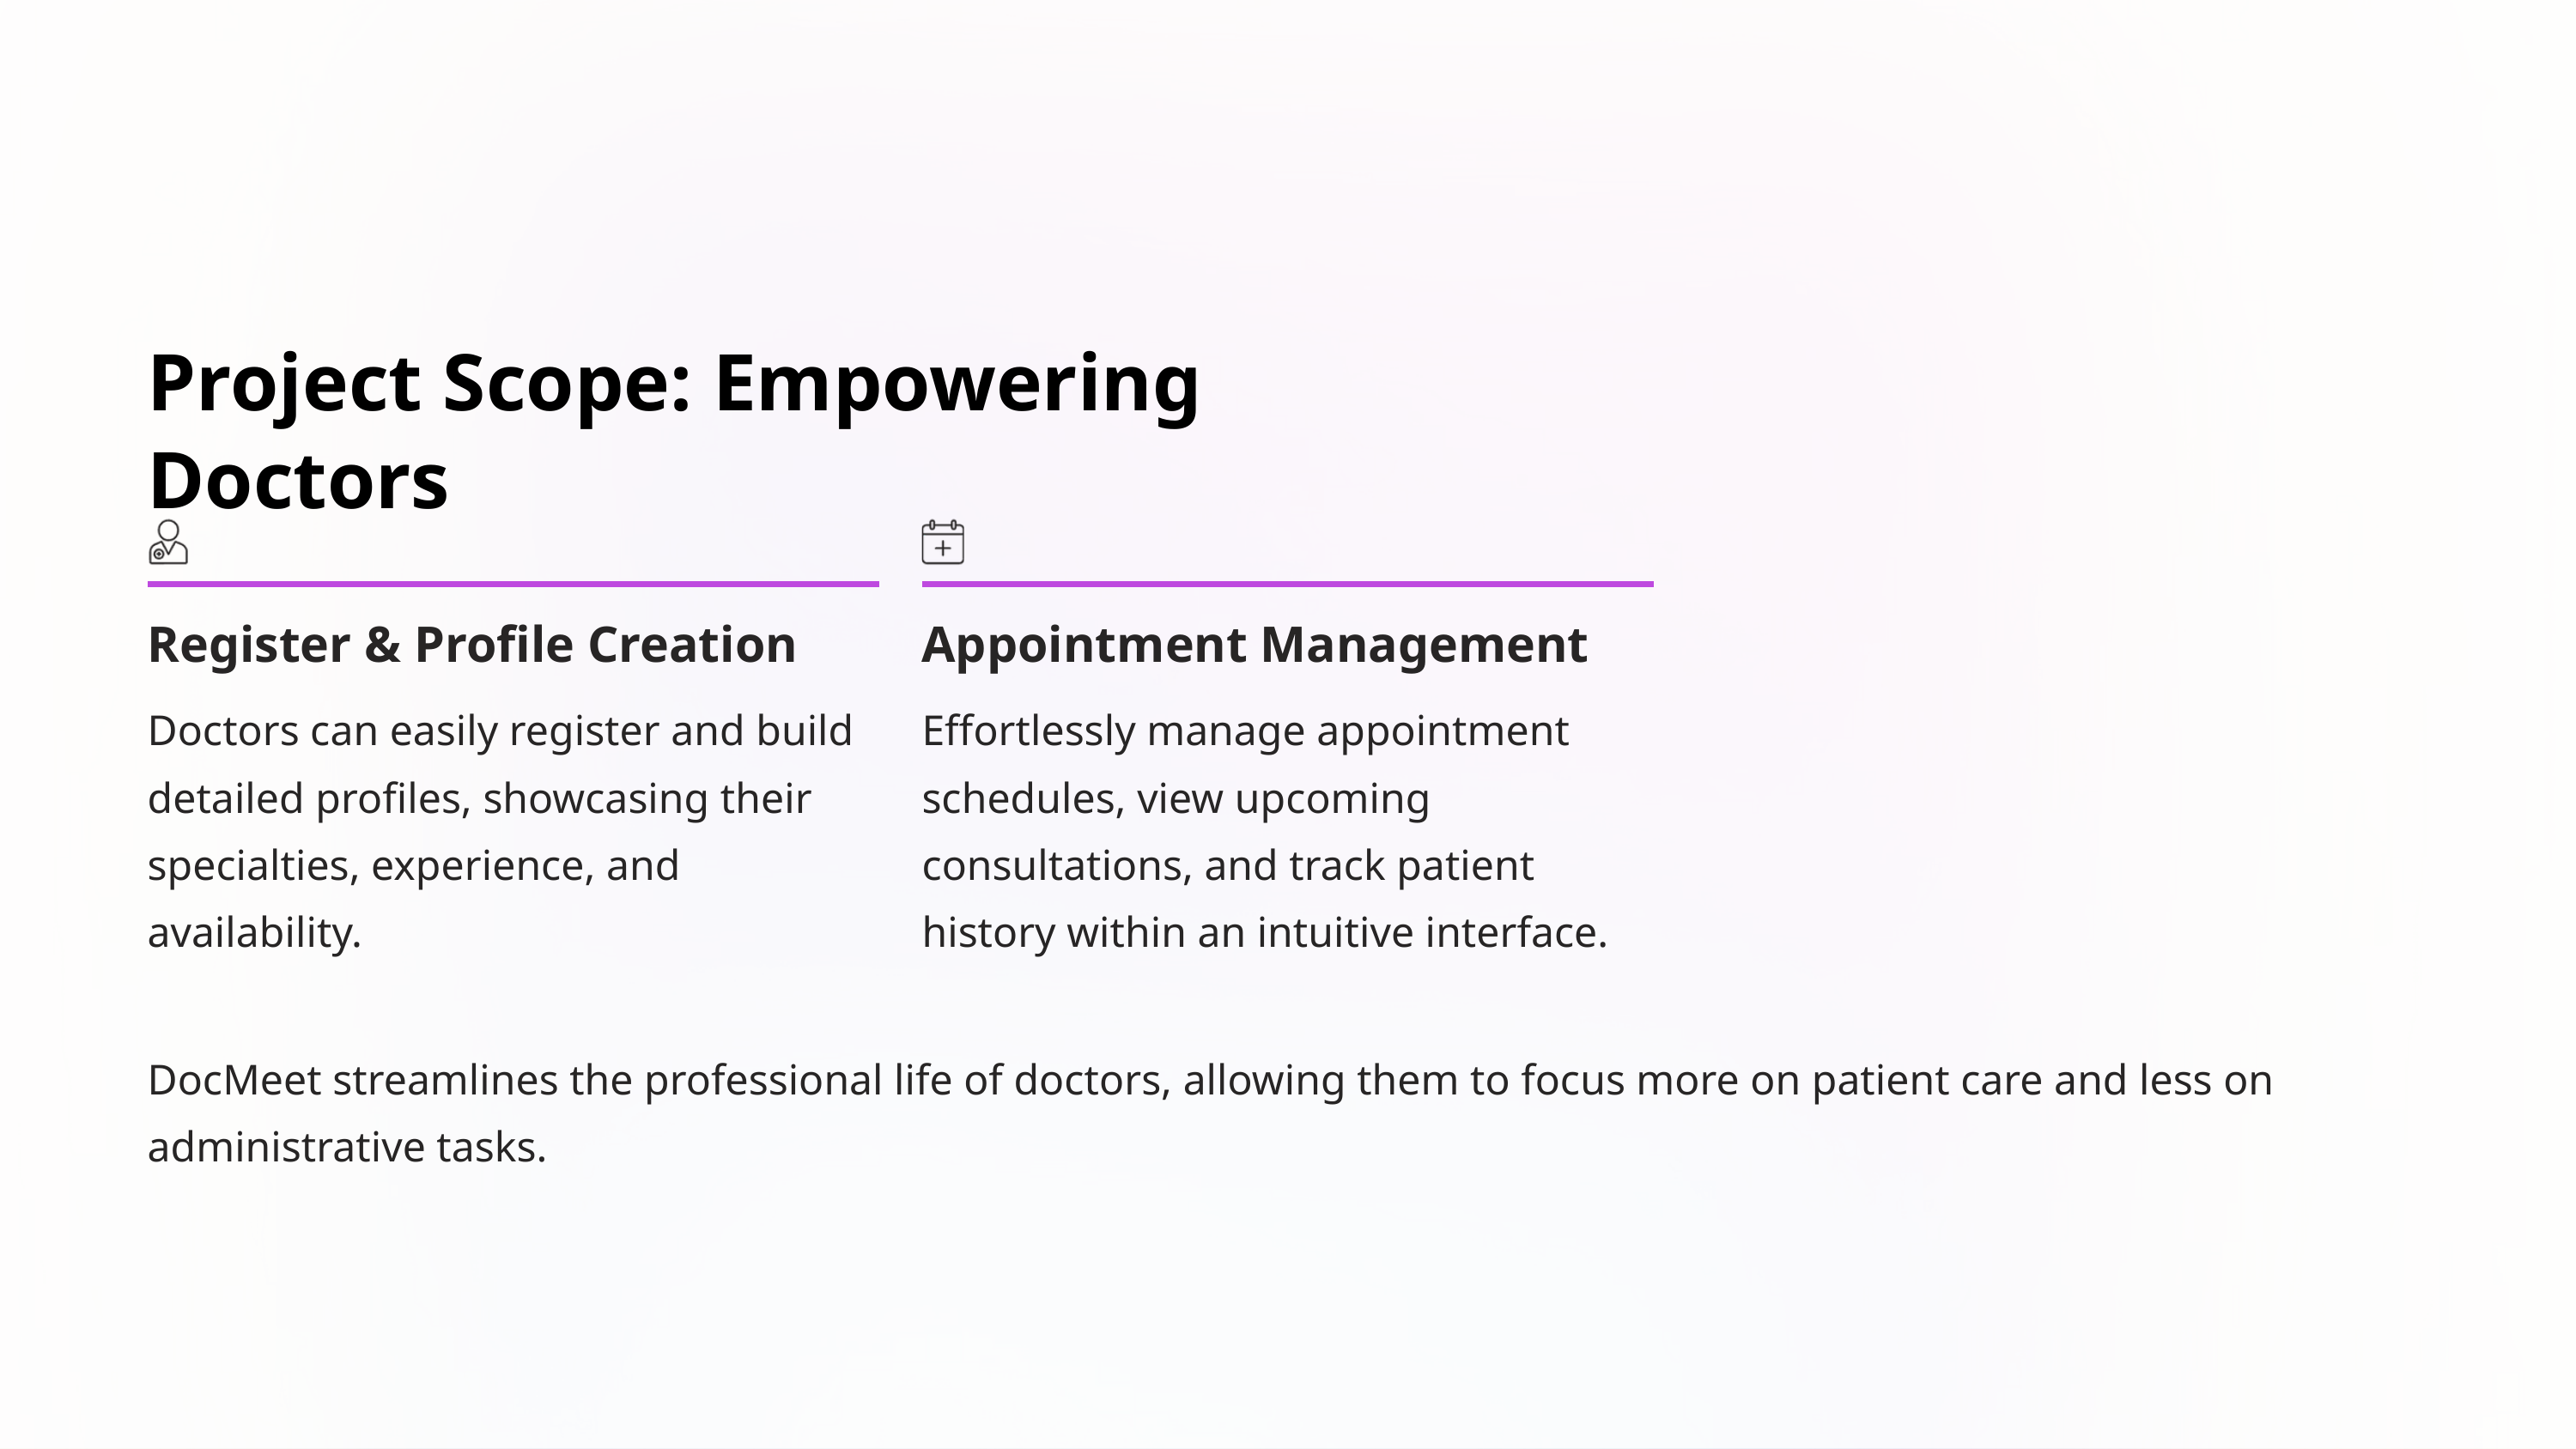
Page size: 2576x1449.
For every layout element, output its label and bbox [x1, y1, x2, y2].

text_box [921, 515, 964, 568]
text_box [0, 0, 2576, 1449]
text_box [147, 515, 191, 568]
text_box [921, 581, 1655, 587]
text_box [147, 581, 880, 587]
